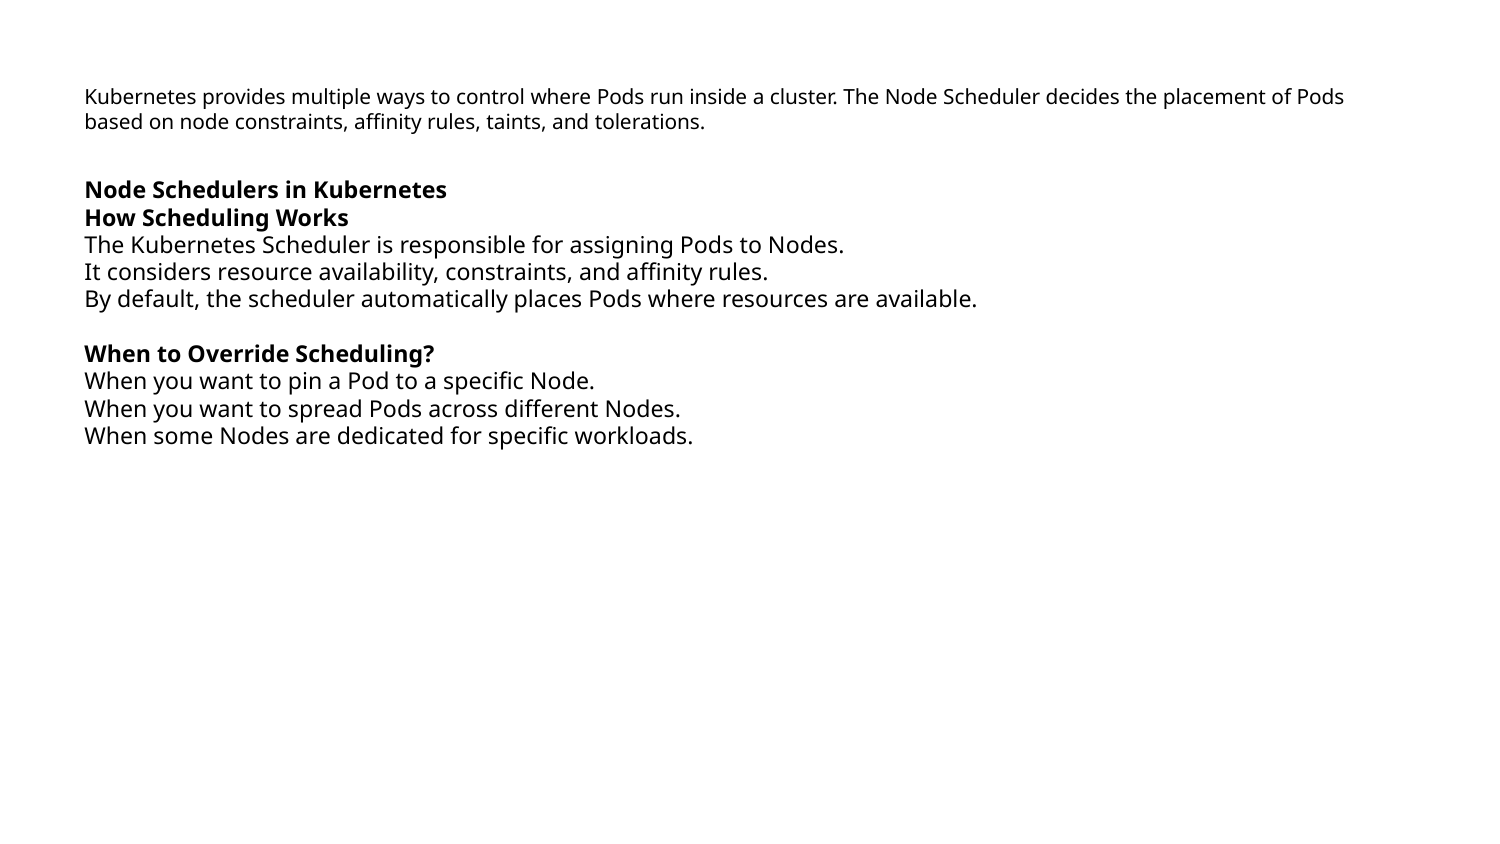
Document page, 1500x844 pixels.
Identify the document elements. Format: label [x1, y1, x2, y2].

text_box [84, 84, 1366, 134]
text_box [84, 176, 1226, 449]
